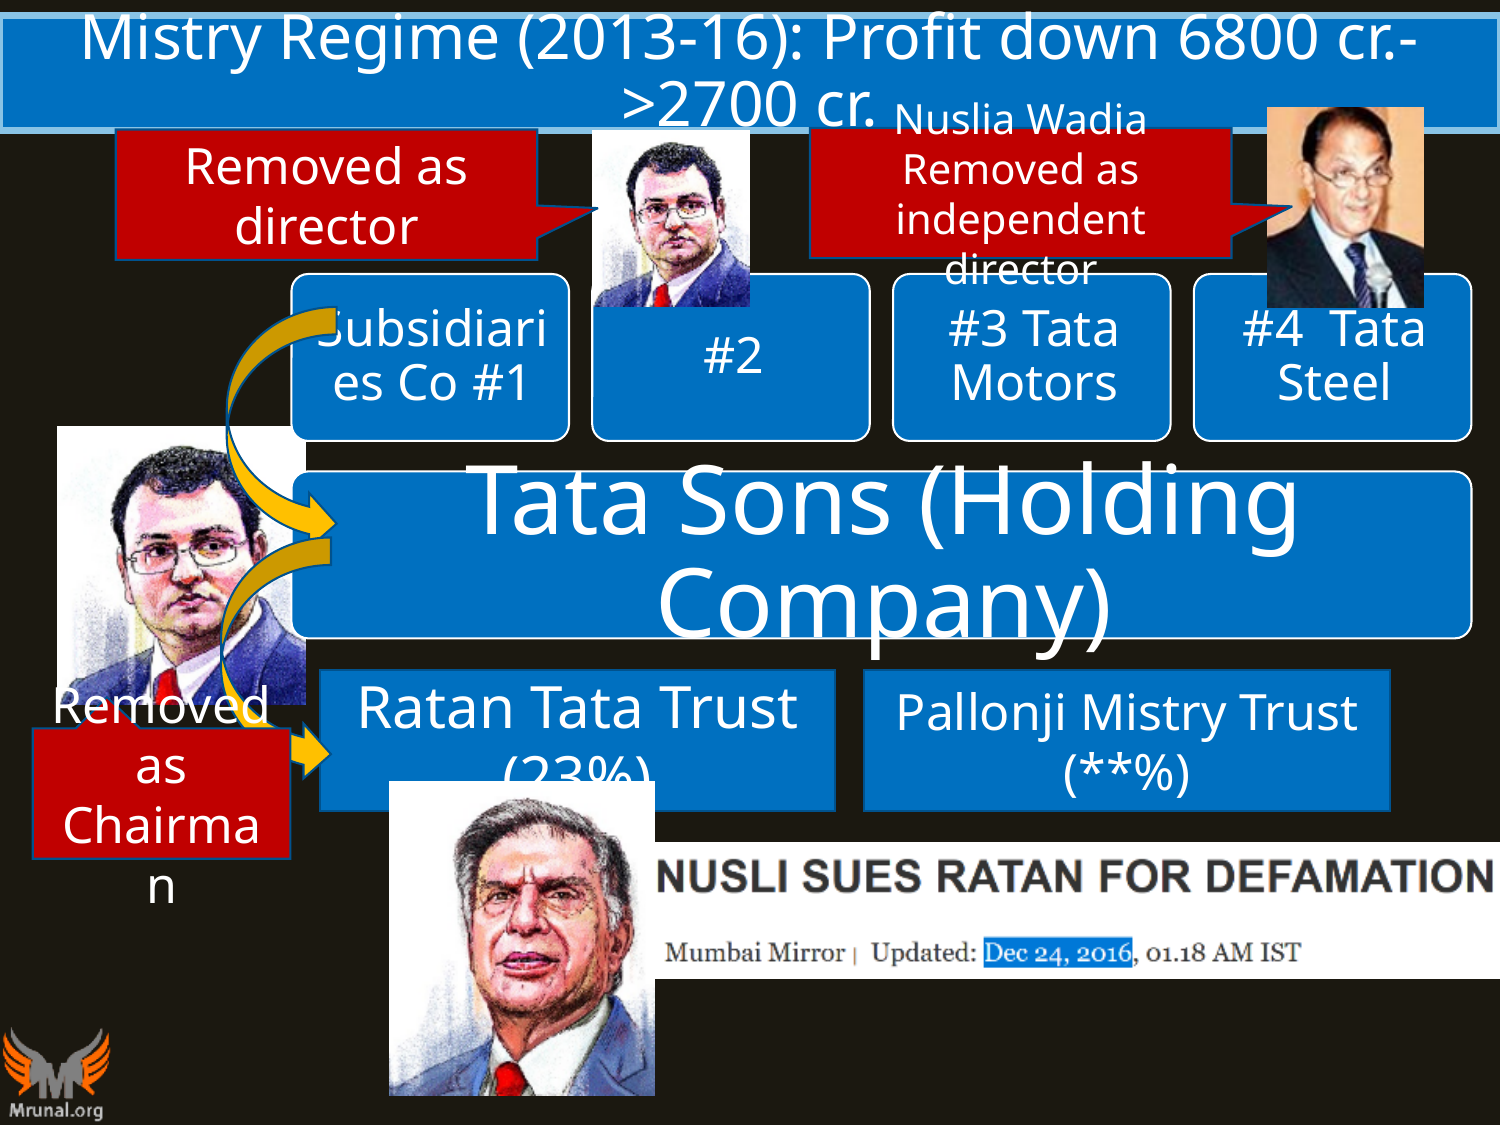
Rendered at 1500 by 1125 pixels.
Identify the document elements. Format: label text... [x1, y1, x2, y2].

picture [389, 781, 1500, 1096]
text_box [292, 720, 333, 781]
picture [57, 426, 306, 705]
text_box Nuslia Wadia Removed as independent director [808, 126, 1267, 260]
text_box [225, 314, 291, 426]
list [291, 273, 1472, 639]
text_box Ratan Tata Trust (23%) [319, 669, 836, 812]
title Mistry Regime (2013-16): Profit down 6800 cr.->2700 cr. [0, 12, 1500, 134]
text_box Removed as Chairman [31, 705, 292, 860]
text_box Pallonji Mistry Trust (**%) [863, 669, 1391, 812]
picture [1267, 107, 1424, 308]
text_box Removed as director [114, 128, 592, 261]
picture [0, 1024, 114, 1125]
text_box [228, 705, 279, 727]
picture [592, 130, 750, 307]
